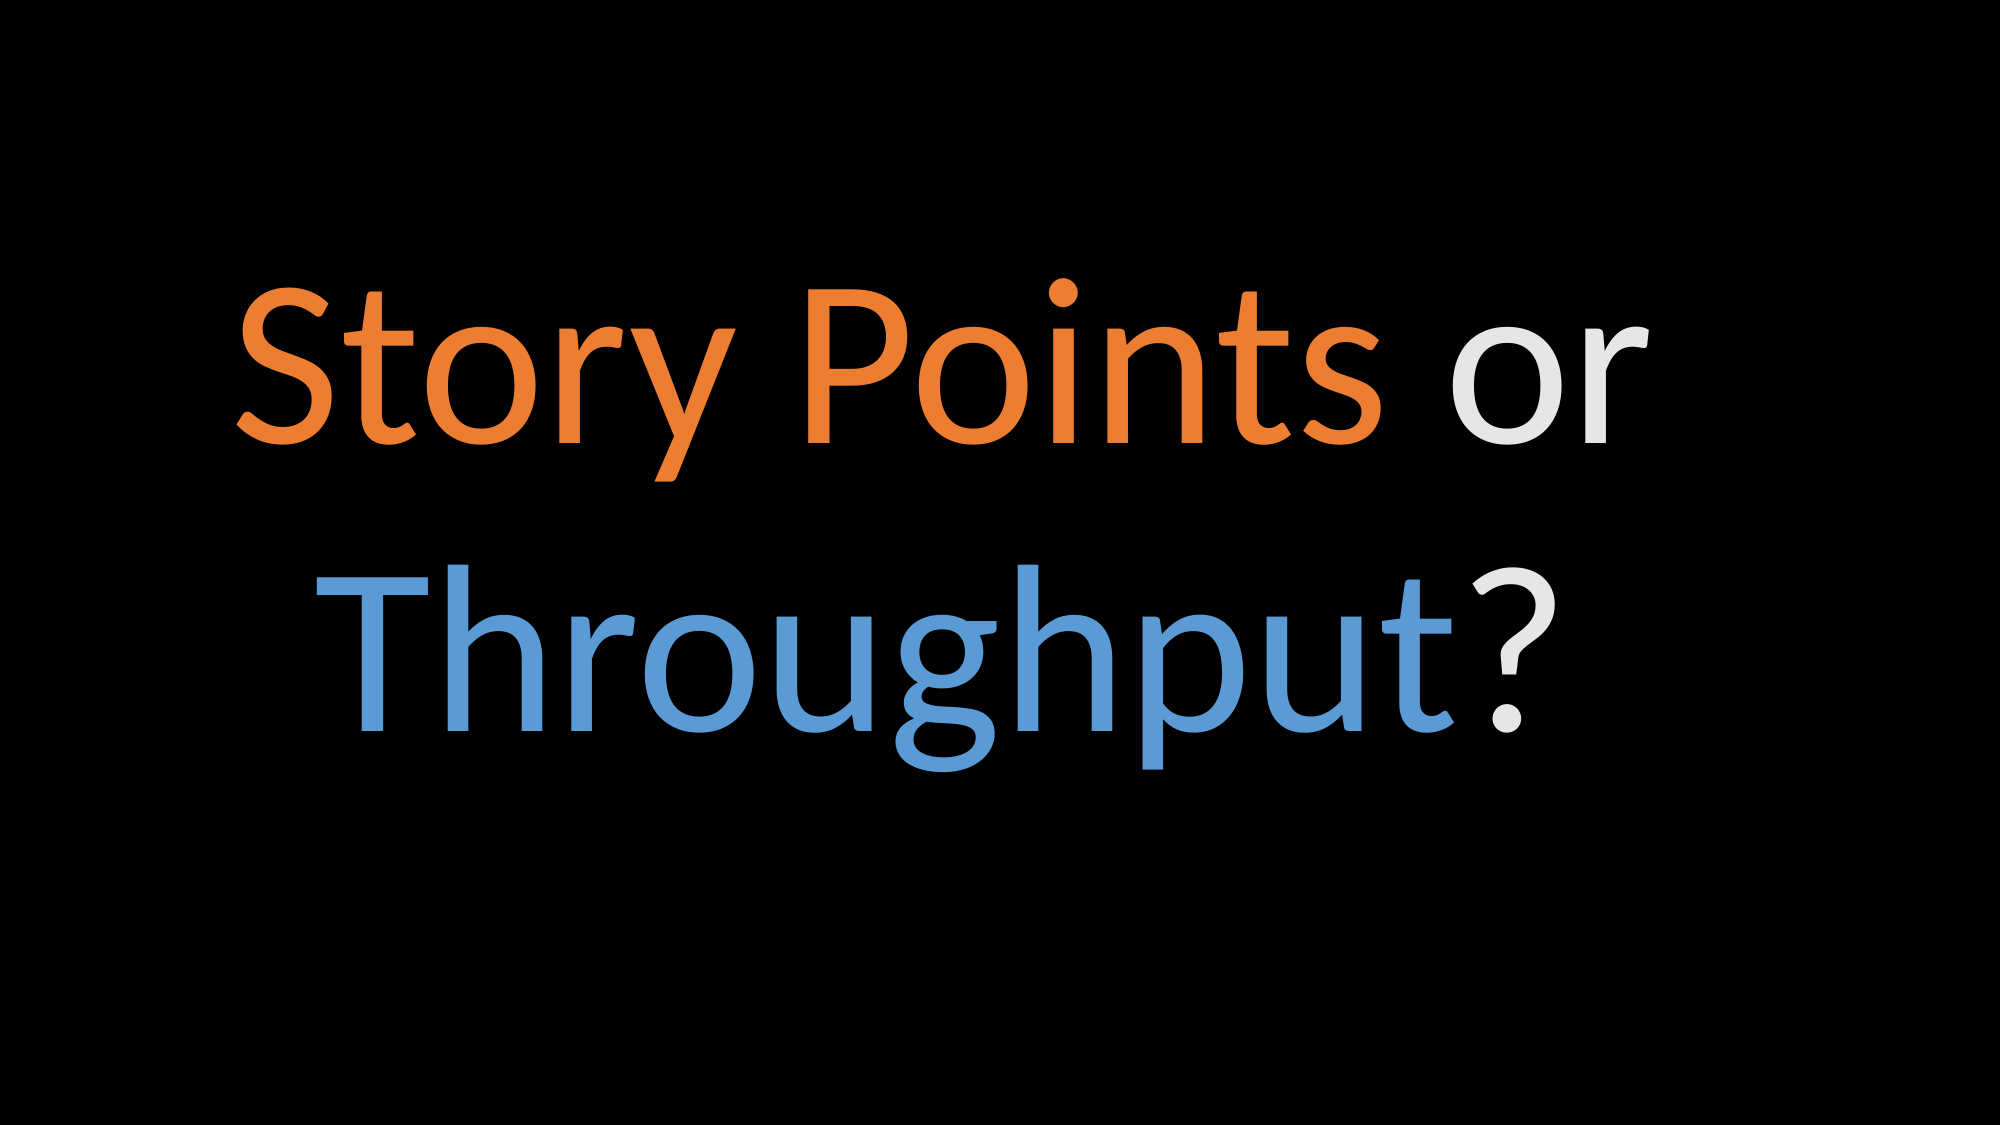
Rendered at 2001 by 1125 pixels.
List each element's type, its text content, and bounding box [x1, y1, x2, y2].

text_box Story Points or Throughput? [180, 196, 1704, 787]
